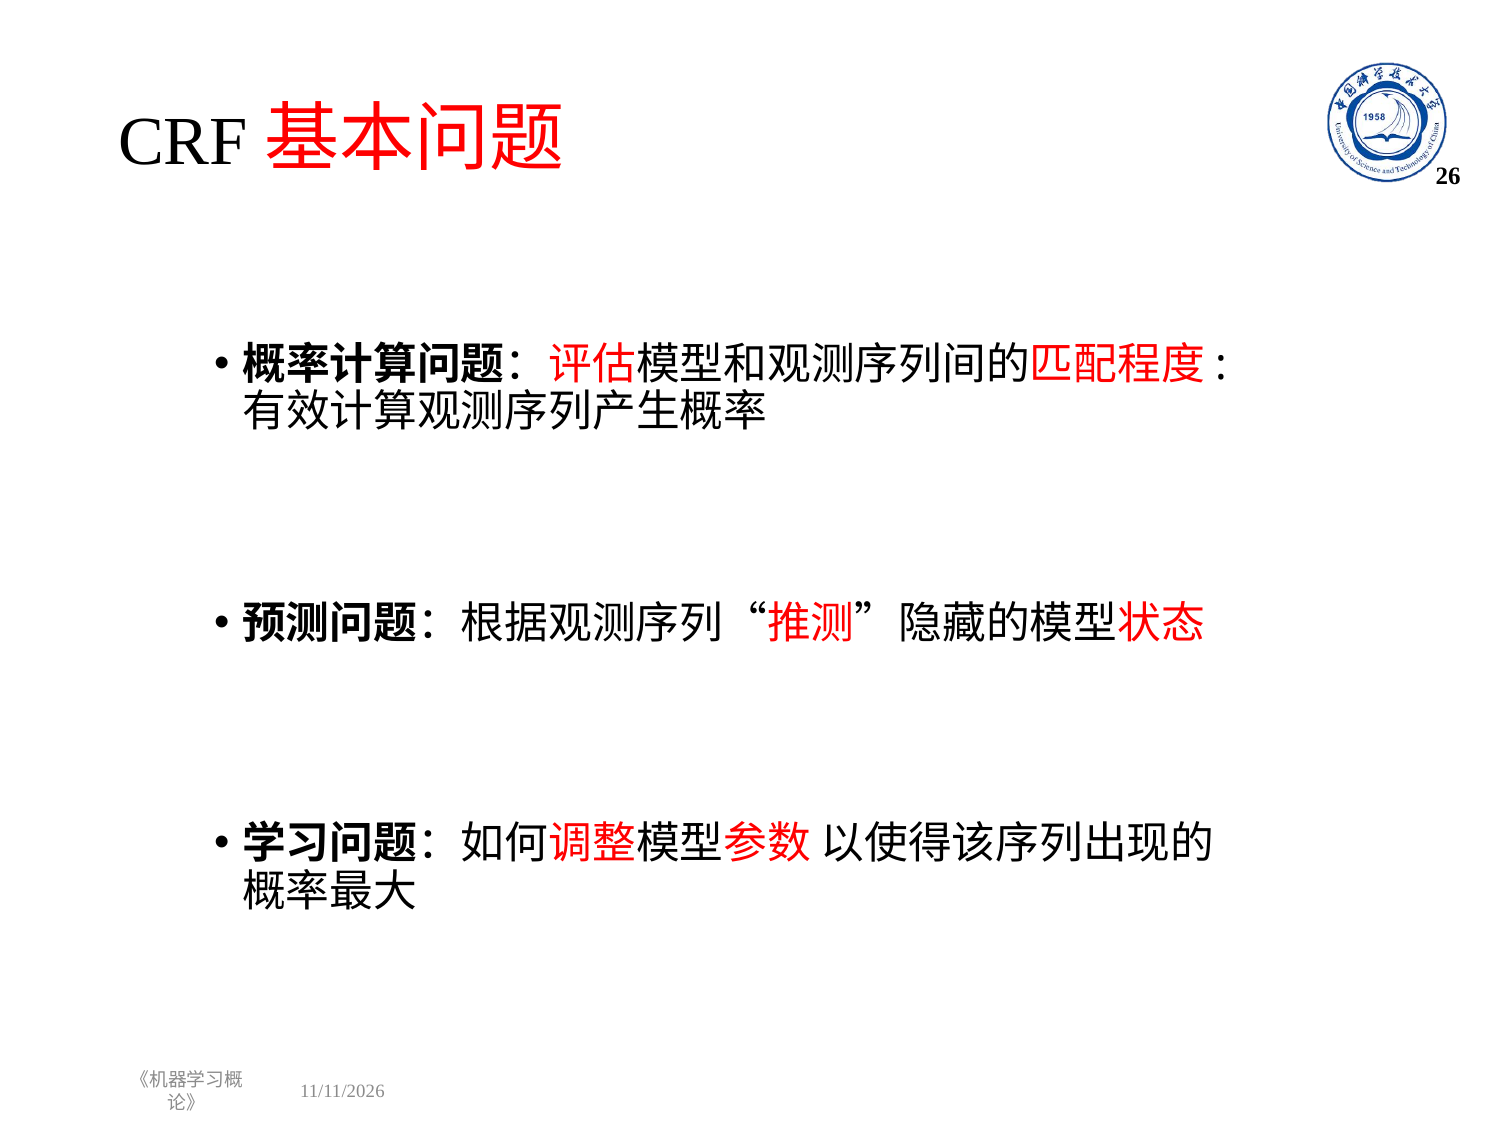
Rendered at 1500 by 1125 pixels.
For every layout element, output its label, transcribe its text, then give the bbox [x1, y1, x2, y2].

picture [1397, 59, 1450, 144]
slide_number 26 [1372, 144, 1476, 205]
footer 《机器学习概论》 [104, 1068, 270, 1113]
title CRF基本问题 [103, 59, 1397, 221]
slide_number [285, 1068, 422, 1113]
